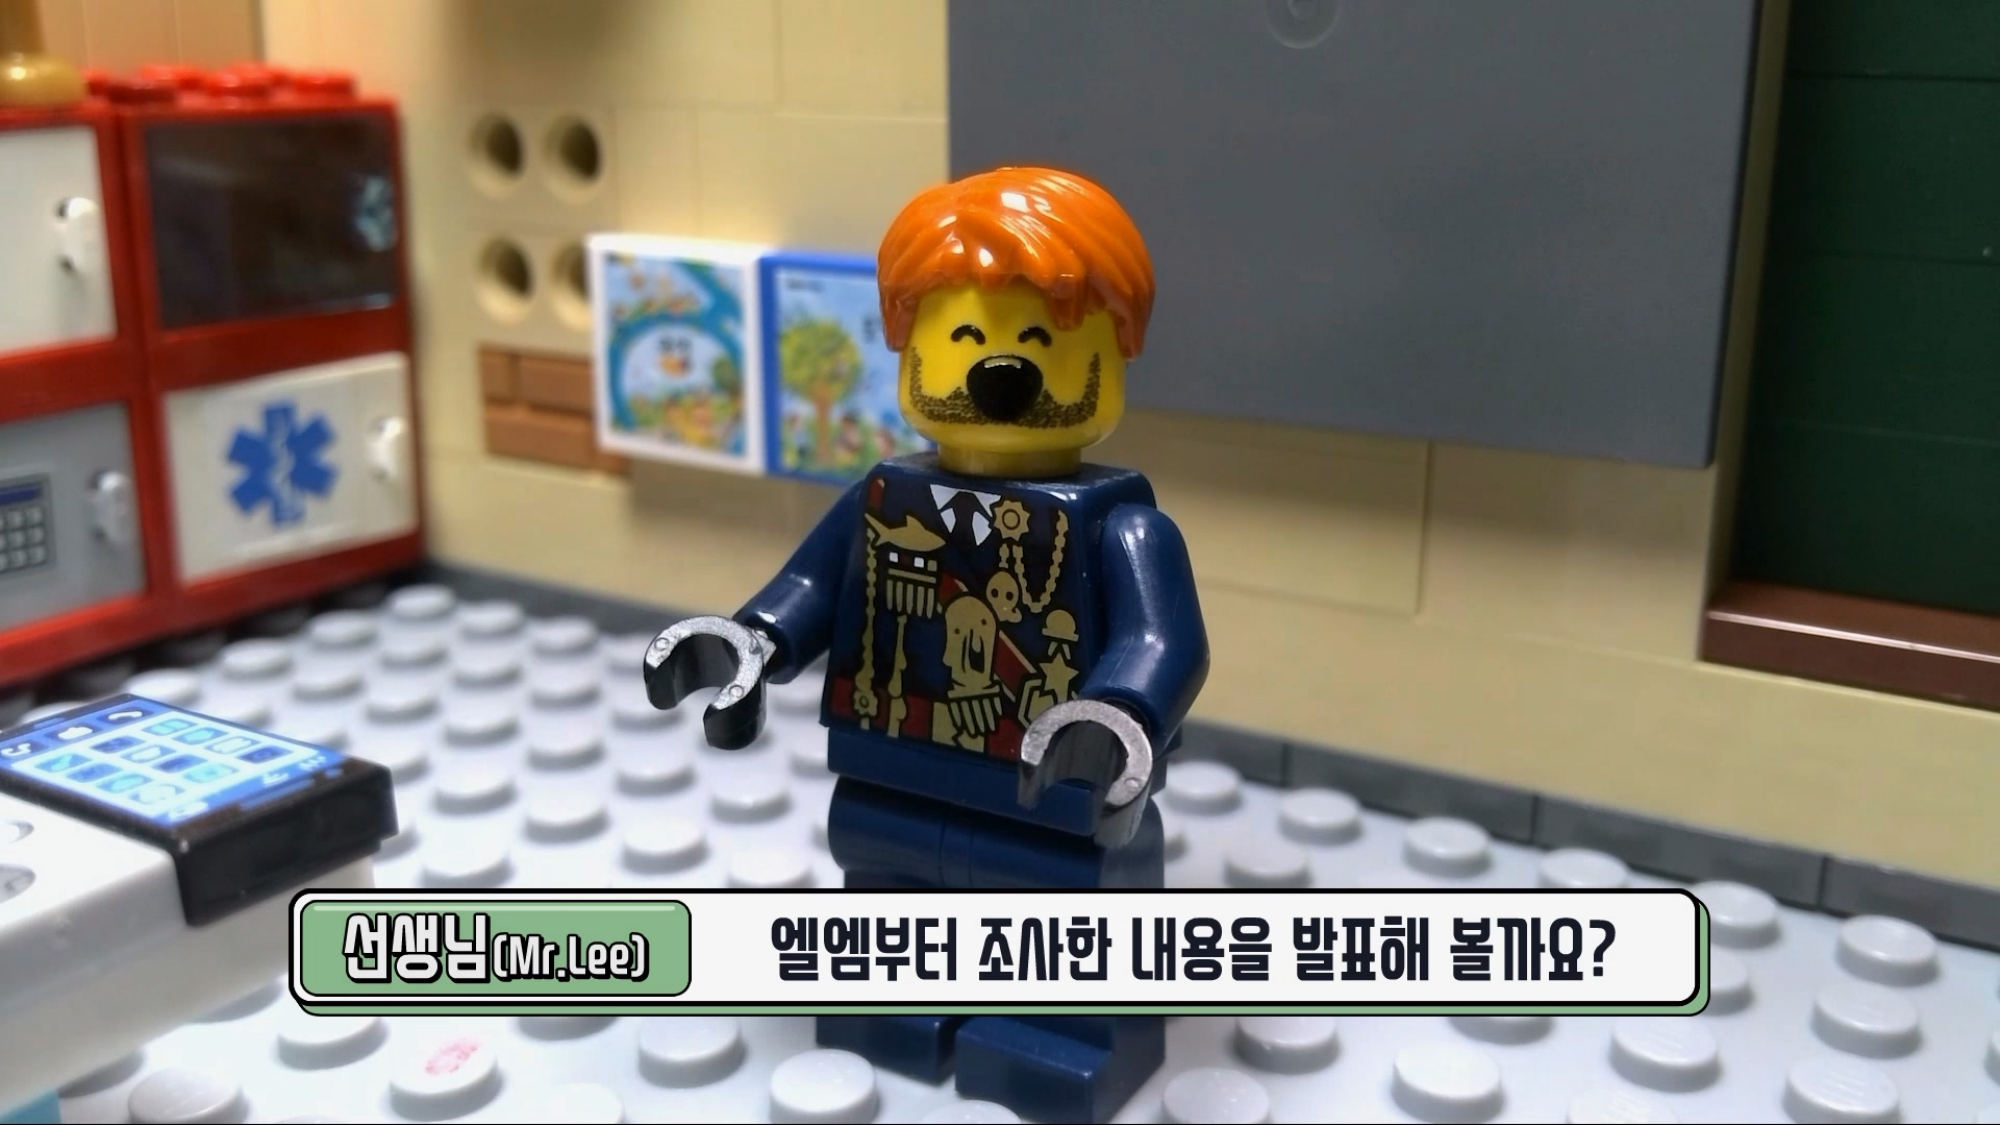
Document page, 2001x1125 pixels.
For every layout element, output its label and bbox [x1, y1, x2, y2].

list [0, 0, 2000, 1125]
